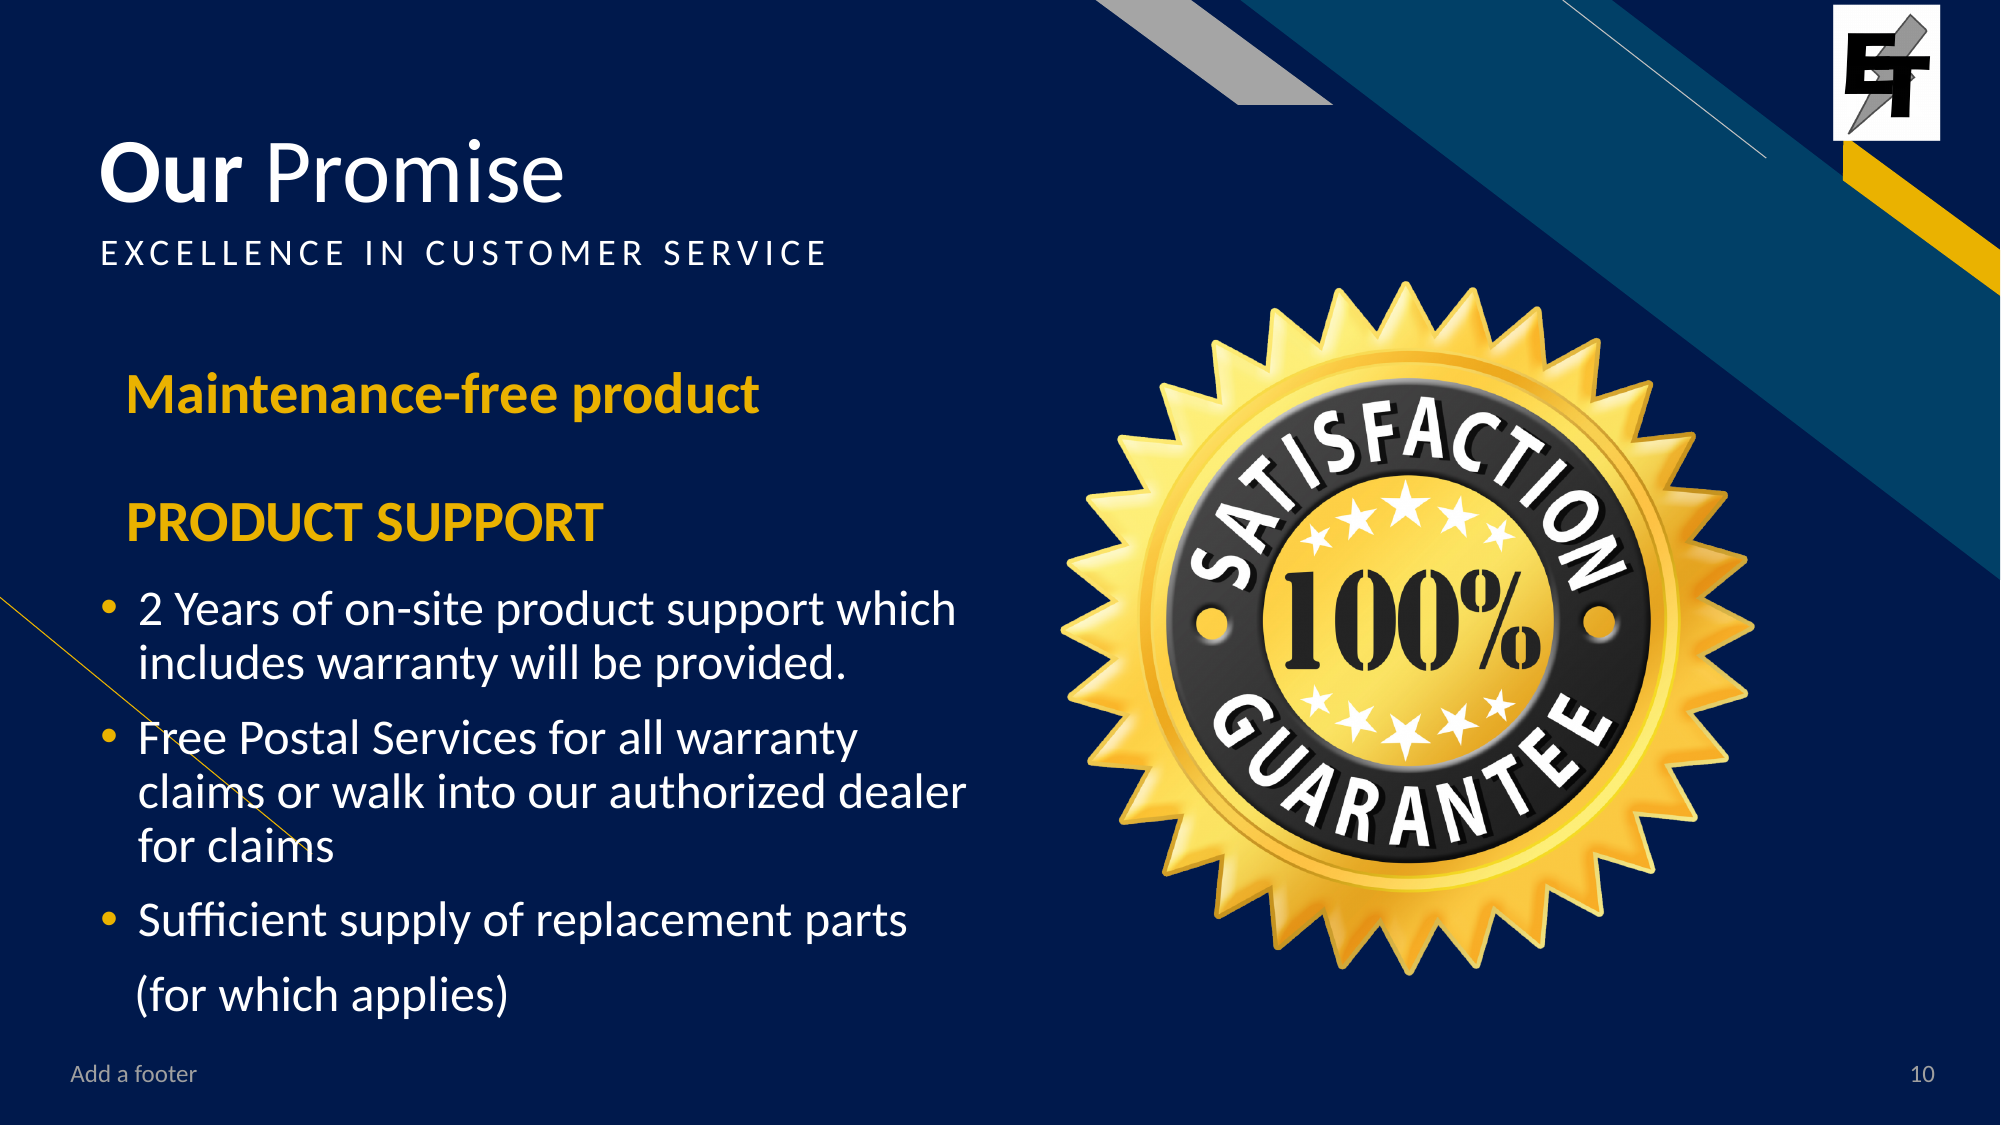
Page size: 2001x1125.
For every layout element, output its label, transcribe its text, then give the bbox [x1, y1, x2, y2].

list PRODUCT SUPPORT [111, 432, 984, 561]
slide_number 10 [1828, 1042, 1950, 1103]
title Our Promise [85, 34, 1453, 223]
picture [1043, 275, 1778, 981]
list EXCELLENCE IN CUSTOMER SERVICE [85, 225, 1295, 326]
text_box Maintenance-free product [110, 301, 910, 433]
list 2 Years of on-site product support which includes warranty will be provided. Free Postal Services for all warranty claims or walk into our authorized dealer for claims Sufficient supply of replacement parts (for which applies) [85, 574, 984, 1035]
picture [1829, 0, 1944, 145]
footer Add a footer [55, 1042, 731, 1103]
